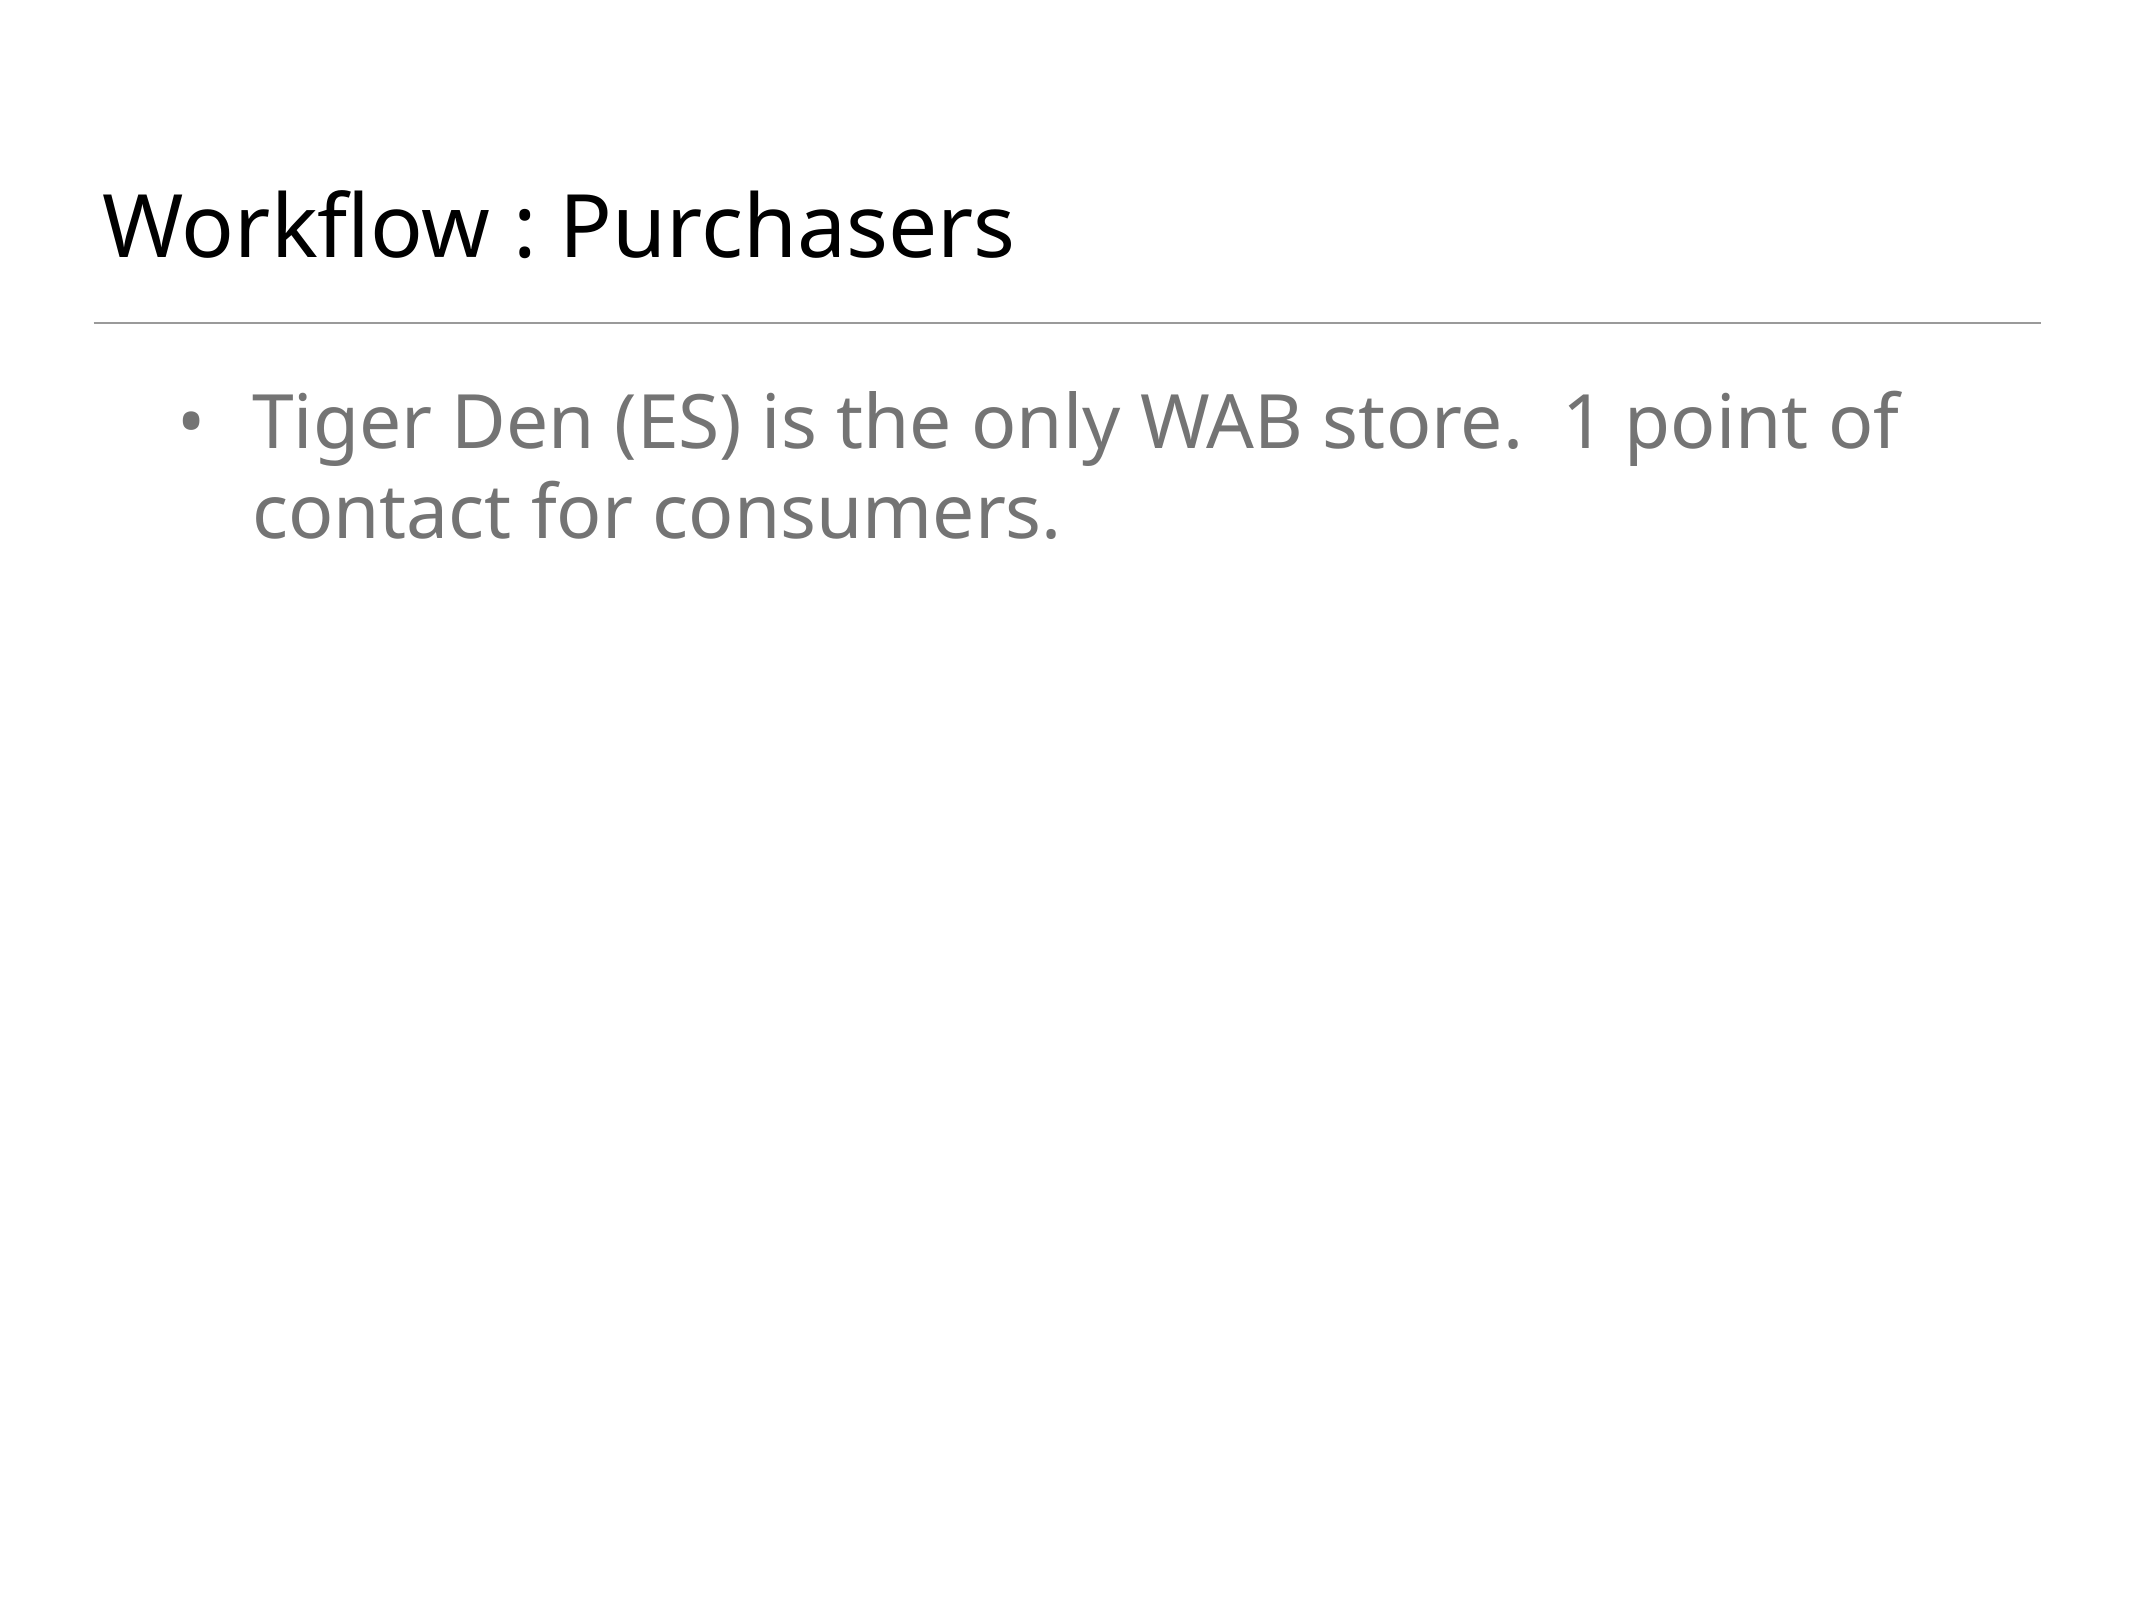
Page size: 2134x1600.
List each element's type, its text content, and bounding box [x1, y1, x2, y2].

title Workflow : Purchasers [93, 53, 2041, 284]
list Tiger Den (ES) is the only WAB store. 1 point of contact for consumers. [93, 365, 2041, 1460]
